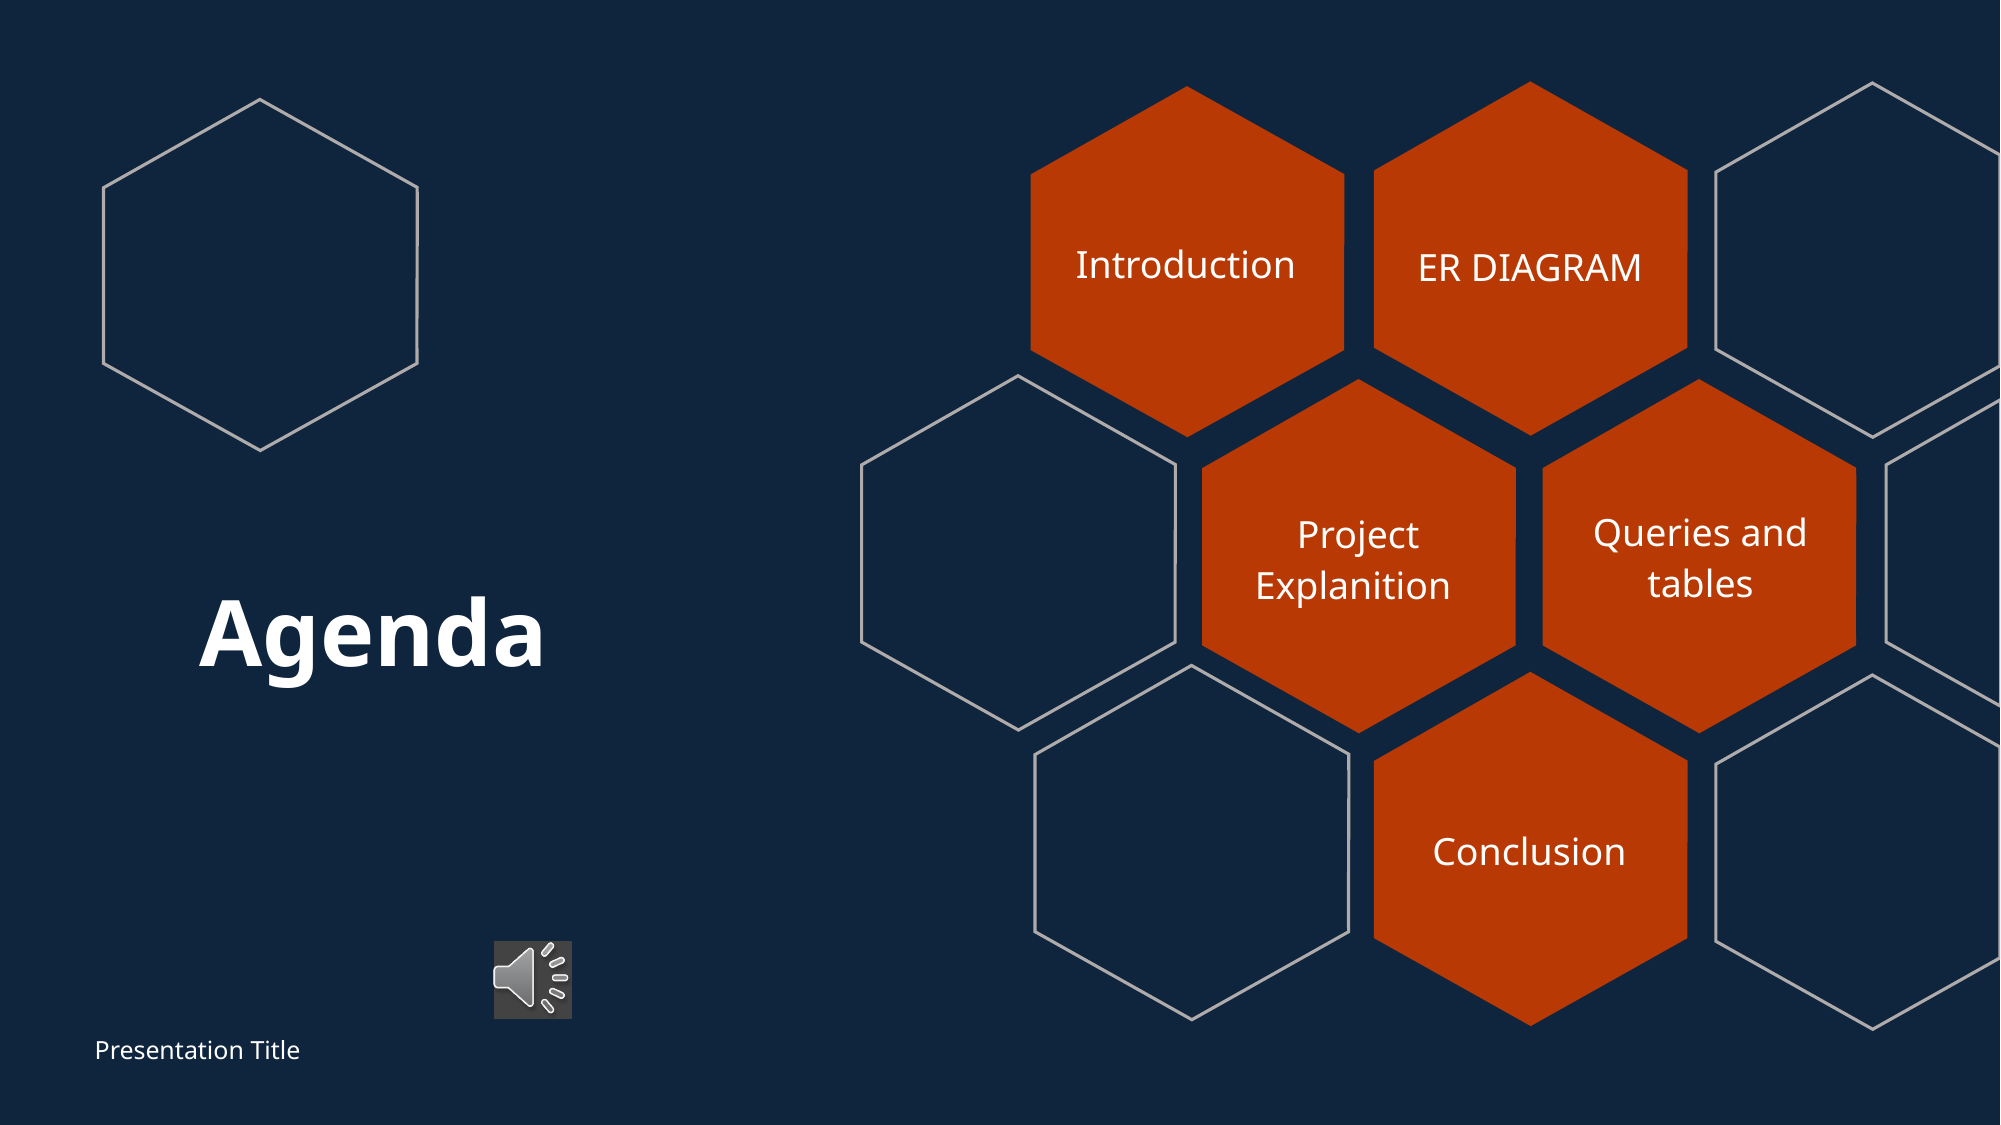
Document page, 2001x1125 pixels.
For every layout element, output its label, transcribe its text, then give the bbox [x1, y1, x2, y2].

list Project Explanition [1201, 466, 1516, 646]
list Introduction [1029, 176, 1343, 350]
title Agenda [184, 494, 882, 780]
list ER DIAGRAM [1373, 176, 1687, 350]
footer Presentation Title [79, 1020, 755, 1080]
picture [493, 939, 574, 1020]
list Conclusion [1372, 759, 1687, 937]
list Queries and tables [1543, 463, 1858, 646]
